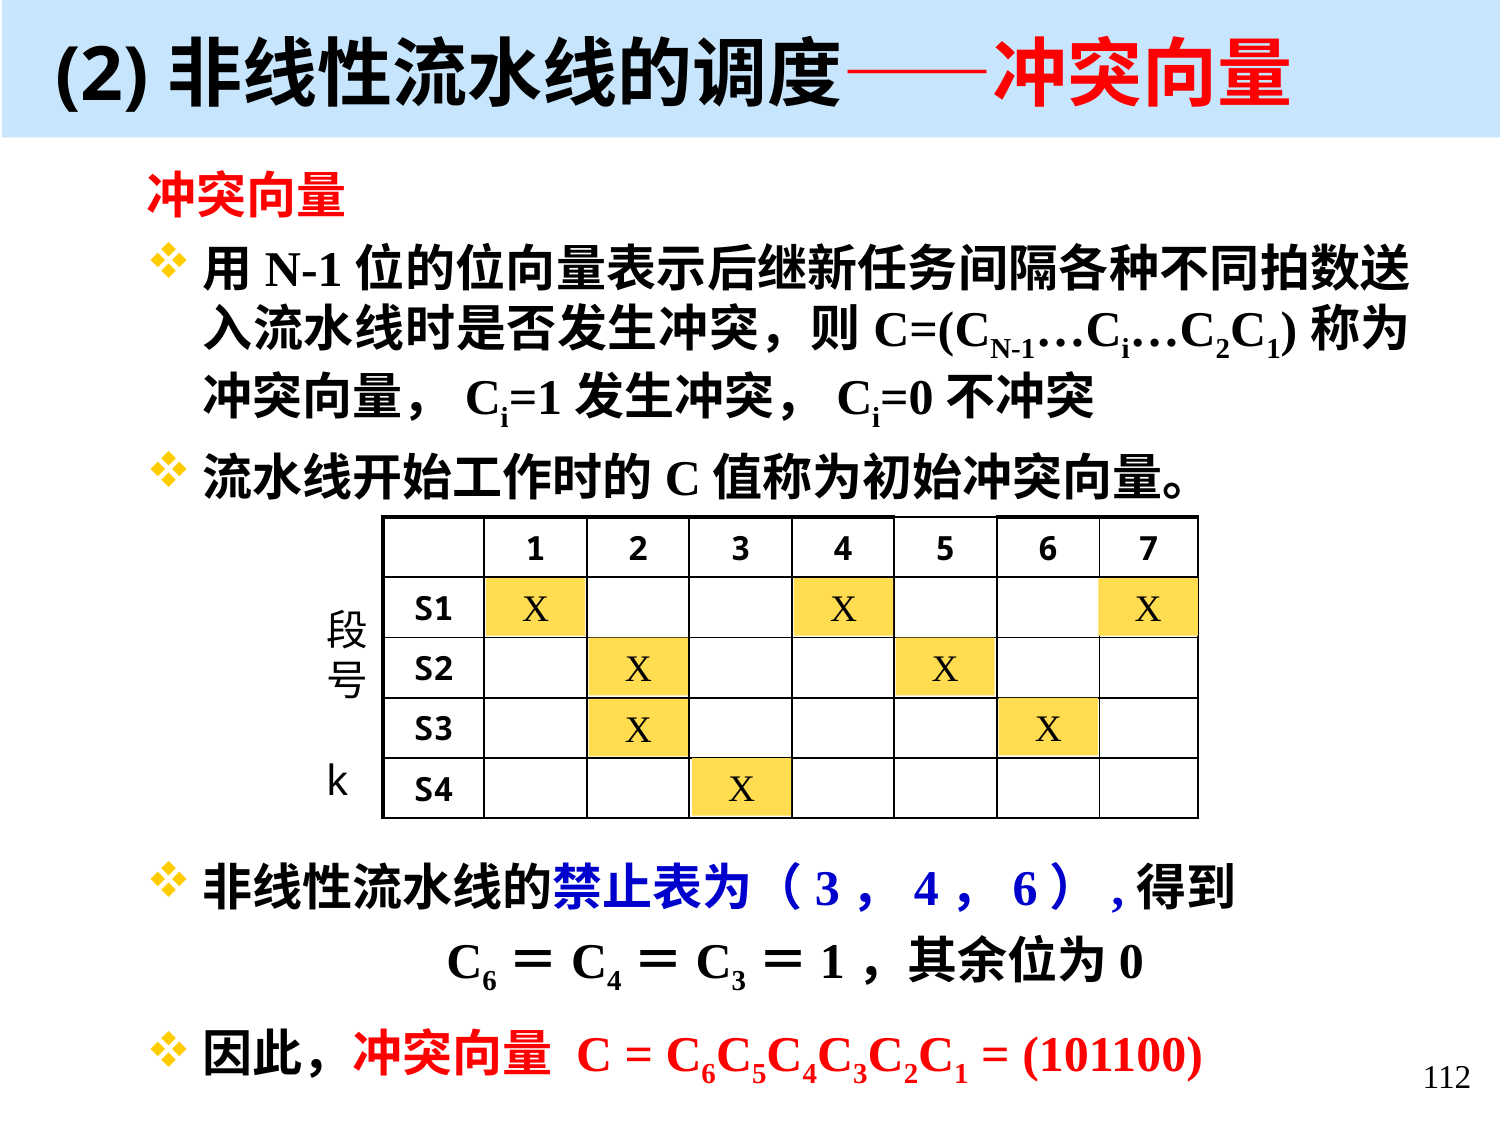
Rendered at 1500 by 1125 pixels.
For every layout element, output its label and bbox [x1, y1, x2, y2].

table_cell [385, 759, 483, 817]
table_cell [385, 578, 483, 637]
table_cell [385, 638, 483, 697]
table_cell [998, 578, 1099, 637]
table_cell [895, 638, 996, 697]
table_cell [1100, 638, 1197, 697]
text_box [131, 156, 1426, 1097]
table_header [690, 519, 791, 576]
table_header [1100, 519, 1197, 576]
table_cell [385, 699, 483, 757]
title [40, 20, 1472, 121]
table_cell [895, 578, 996, 637]
table_cell [793, 638, 893, 697]
table_cell [793, 759, 893, 817]
table_header [385, 519, 483, 576]
table_cell [690, 578, 791, 637]
table_cell [588, 578, 688, 637]
table_cell [998, 699, 1099, 757]
table_header [895, 518, 996, 576]
table_cell [485, 638, 586, 697]
table_header [485, 519, 586, 576]
table_cell [690, 699, 791, 757]
table_cell [793, 699, 893, 757]
table_cell [998, 638, 1099, 697]
table_cell [895, 759, 996, 817]
table_cell [1100, 759, 1197, 817]
table_cell [895, 699, 996, 757]
table_cell [1100, 699, 1197, 757]
table_header [793, 519, 893, 576]
table_header [998, 519, 1099, 576]
table_header [588, 519, 688, 576]
table_cell [588, 759, 688, 817]
table_cell [485, 699, 586, 757]
table_cell [690, 759, 791, 817]
table_cell [998, 759, 1099, 817]
table_cell [690, 638, 791, 697]
table_cell [485, 759, 586, 817]
